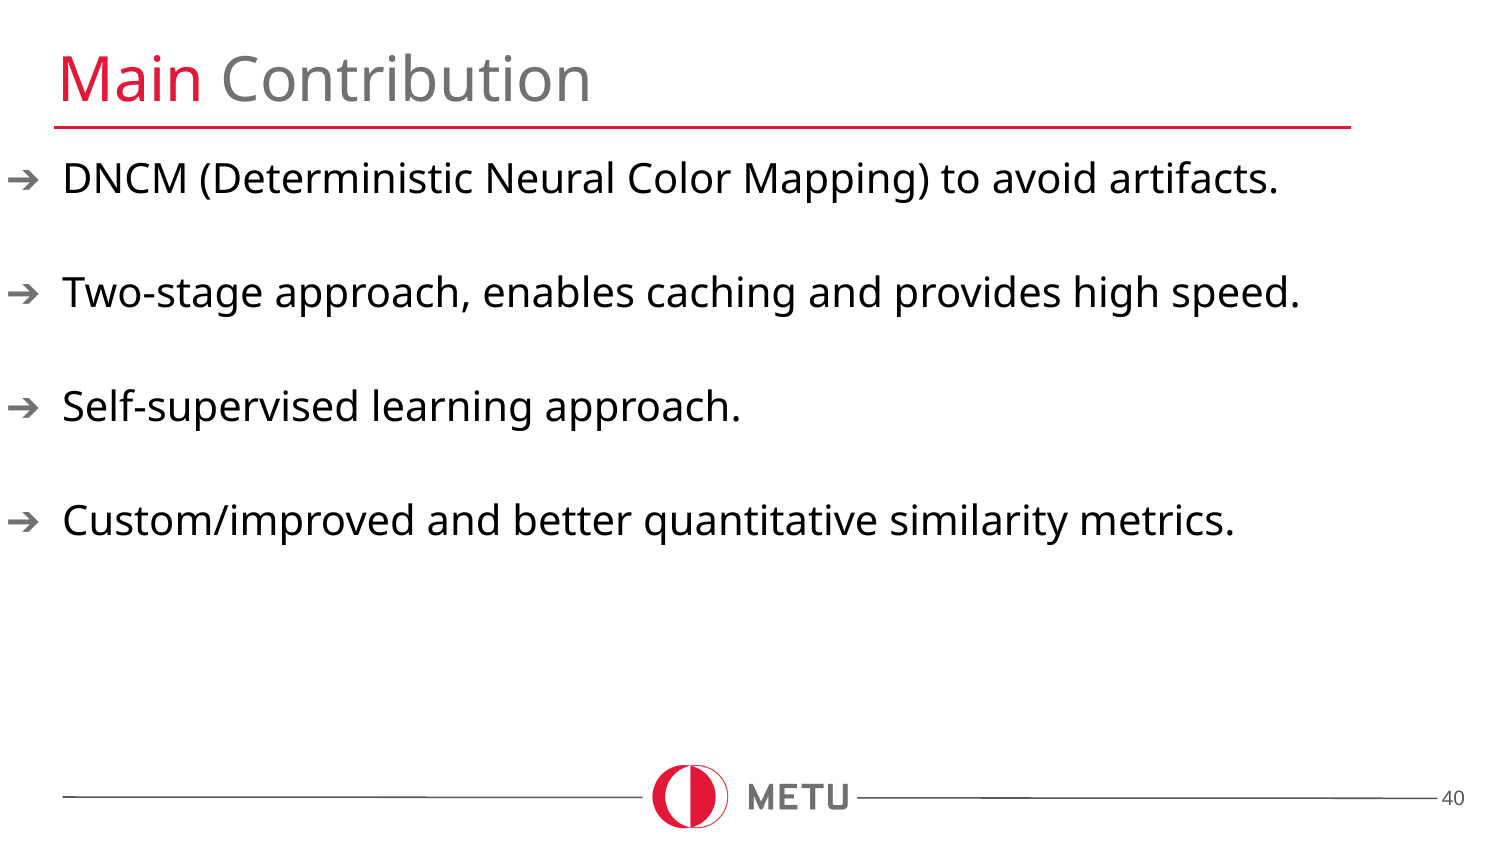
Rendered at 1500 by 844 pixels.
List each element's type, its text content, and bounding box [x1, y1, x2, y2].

picture [642, 758, 858, 838]
text_box DNCM (Deterministic Neural Color Mapping) to avoid artifacts. Two-stage approach, enables caching and provides high speed. Self-supervised learning approach. Custom/improved and better quantitative similarity metrics. [0, 130, 1500, 559]
slide_number 40 [1389, 764, 1480, 830]
text_box Main Contribution [42, 23, 1500, 129]
